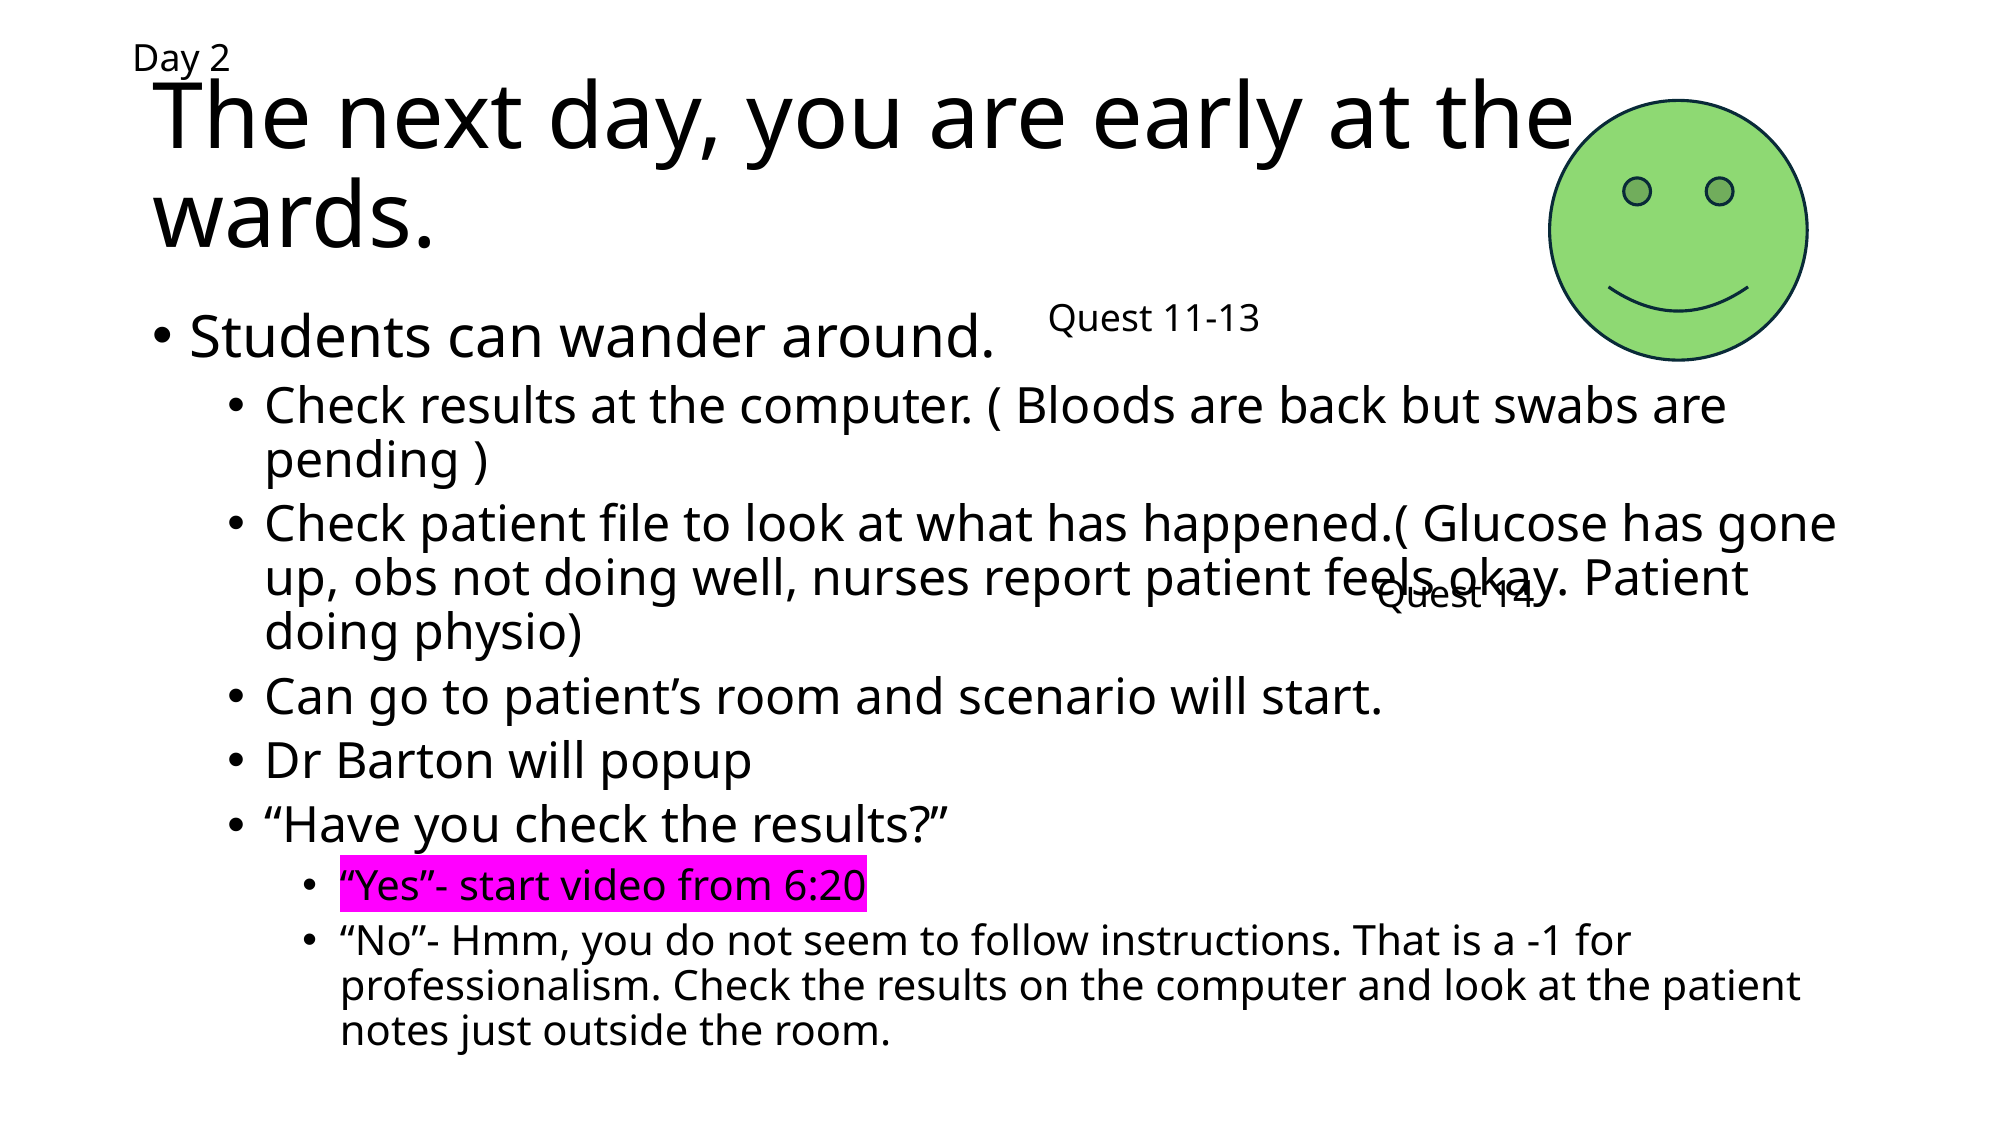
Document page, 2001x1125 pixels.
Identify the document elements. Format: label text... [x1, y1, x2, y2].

text_box Quest 14 [1361, 562, 1769, 623]
title The next day, you are early at the wards. [137, 59, 1863, 278]
text_box [1548, 98, 1809, 362]
text_box Quest 11-13 [1032, 286, 1440, 347]
text_box Day 2 [117, 26, 549, 132]
list Students can wander around. Check results at the computer. ( Bloods are back but swabs are pending ) Check patient file to look at what has happened.( Glucose has gone up, obs not doing well, nurses report patient feels okay. Patient doing physio) Can go to patient’s room and scenario will start. Dr Barton will popup “Have you check the results?” “Yes”- start video from 6:20 “No”- Hmm, you do not seem to follow instructions. That is a -1 for professionalism. Check the results on the computer and look at the patient notes just outside the room. [137, 299, 1863, 1014]
